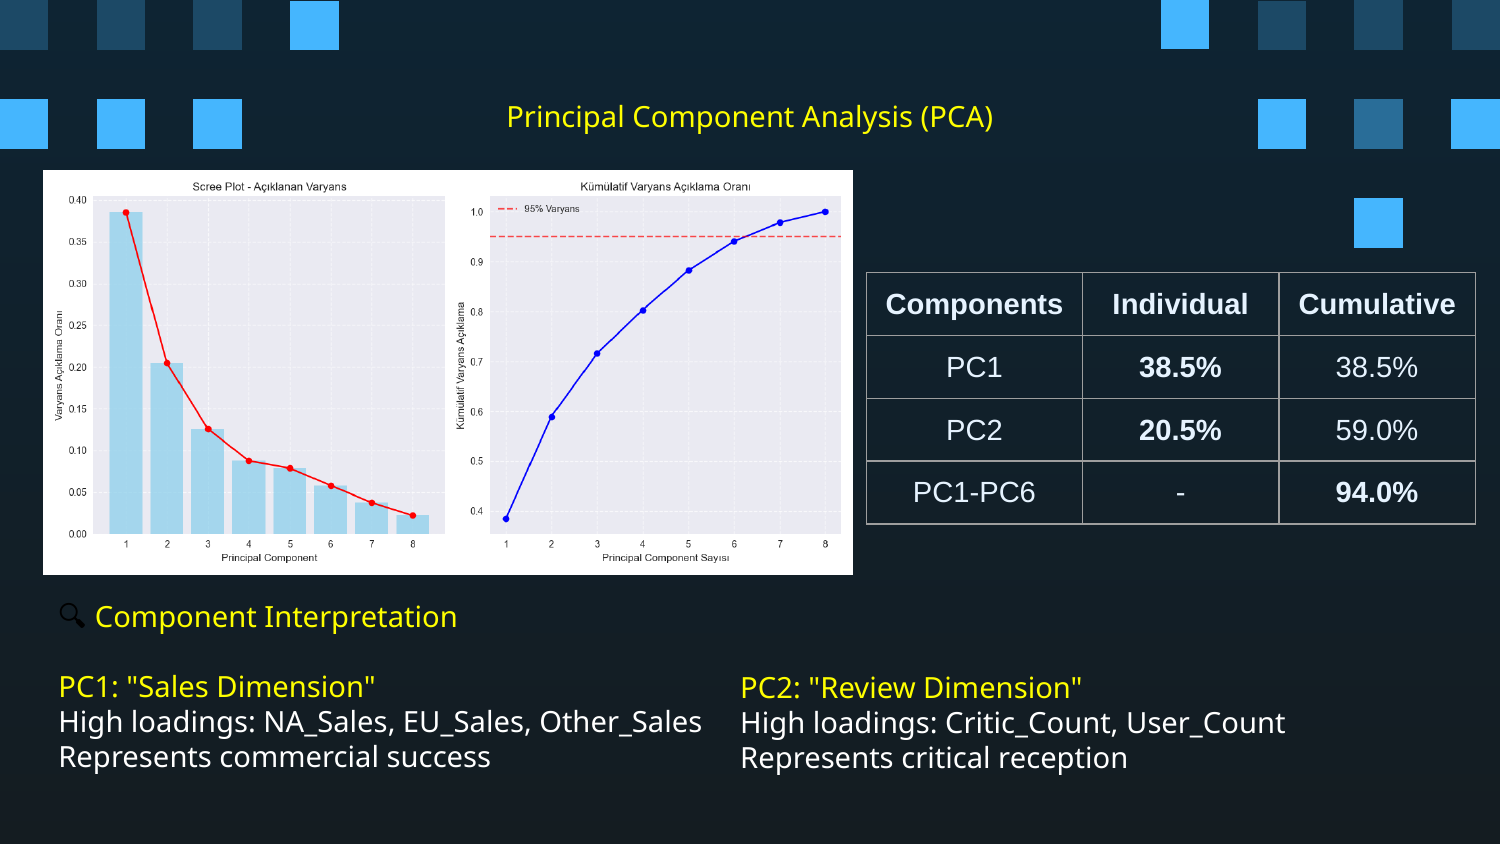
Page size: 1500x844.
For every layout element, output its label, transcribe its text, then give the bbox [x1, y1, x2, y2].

table_header Cumulative [1280, 273, 1475, 335]
title Principal Component Analysis (PCA) [117, 88, 1383, 144]
table_cell PC1 [867, 336, 1082, 398]
table_cell 38.5% [1280, 336, 1475, 398]
text_box 🔍 Component Interpretation PC1: "Sales Dimension" High loadings: NA_Sales, EU_Sales, Other_Sales Represents commercial success [43, 591, 758, 781]
table_cell - [1083, 462, 1278, 523]
table_header Individual [1083, 273, 1278, 335]
table_cell 59.0% [1280, 399, 1475, 460]
table_cell 20.5% [1083, 399, 1278, 460]
table_cell PC2 [867, 399, 1082, 460]
text_box PC2: "Review Dimension" High loadings: Critic_Count, User_Count Represents critical reception [725, 662, 1476, 782]
picture [43, 170, 853, 575]
table_cell PC1-PC6 [867, 462, 1082, 523]
table_cell 94.0% [1280, 462, 1475, 523]
table_cell 38.5% [1083, 336, 1278, 398]
table_header Components [867, 273, 1082, 335]
